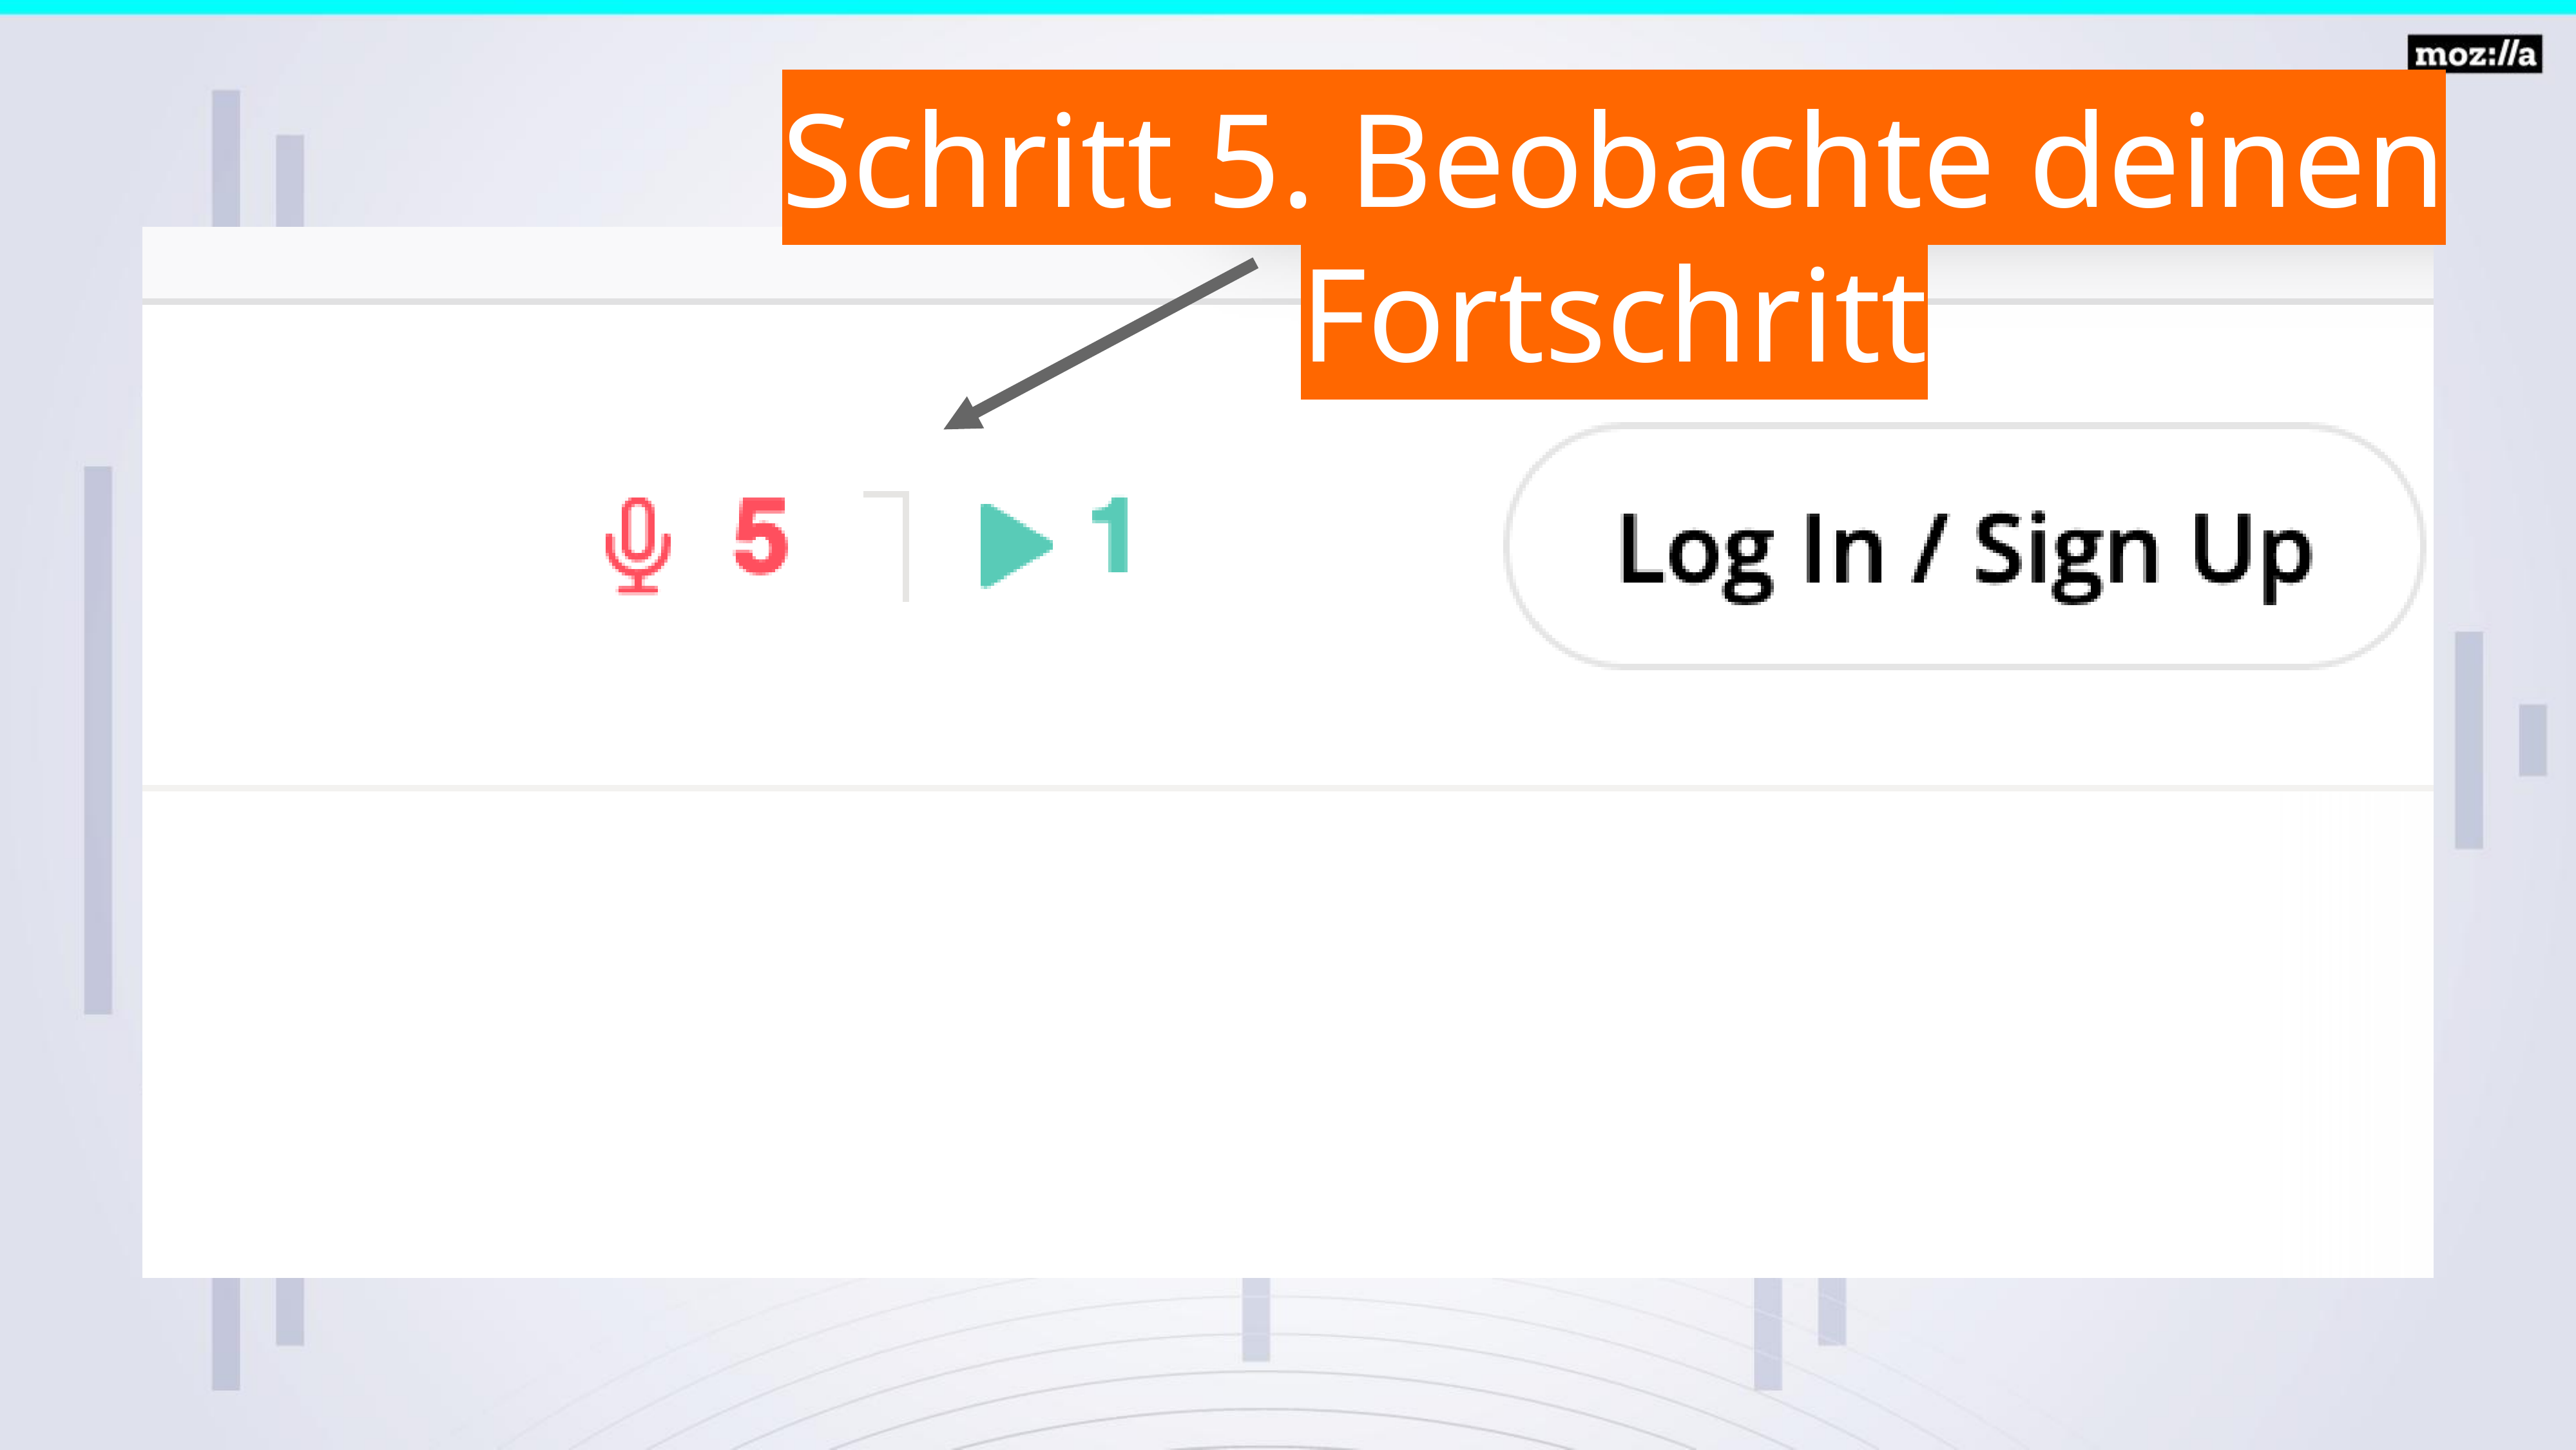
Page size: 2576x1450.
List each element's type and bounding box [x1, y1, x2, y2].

text_box [943, 262, 1256, 430]
picture [0, 0, 2576, 1450]
